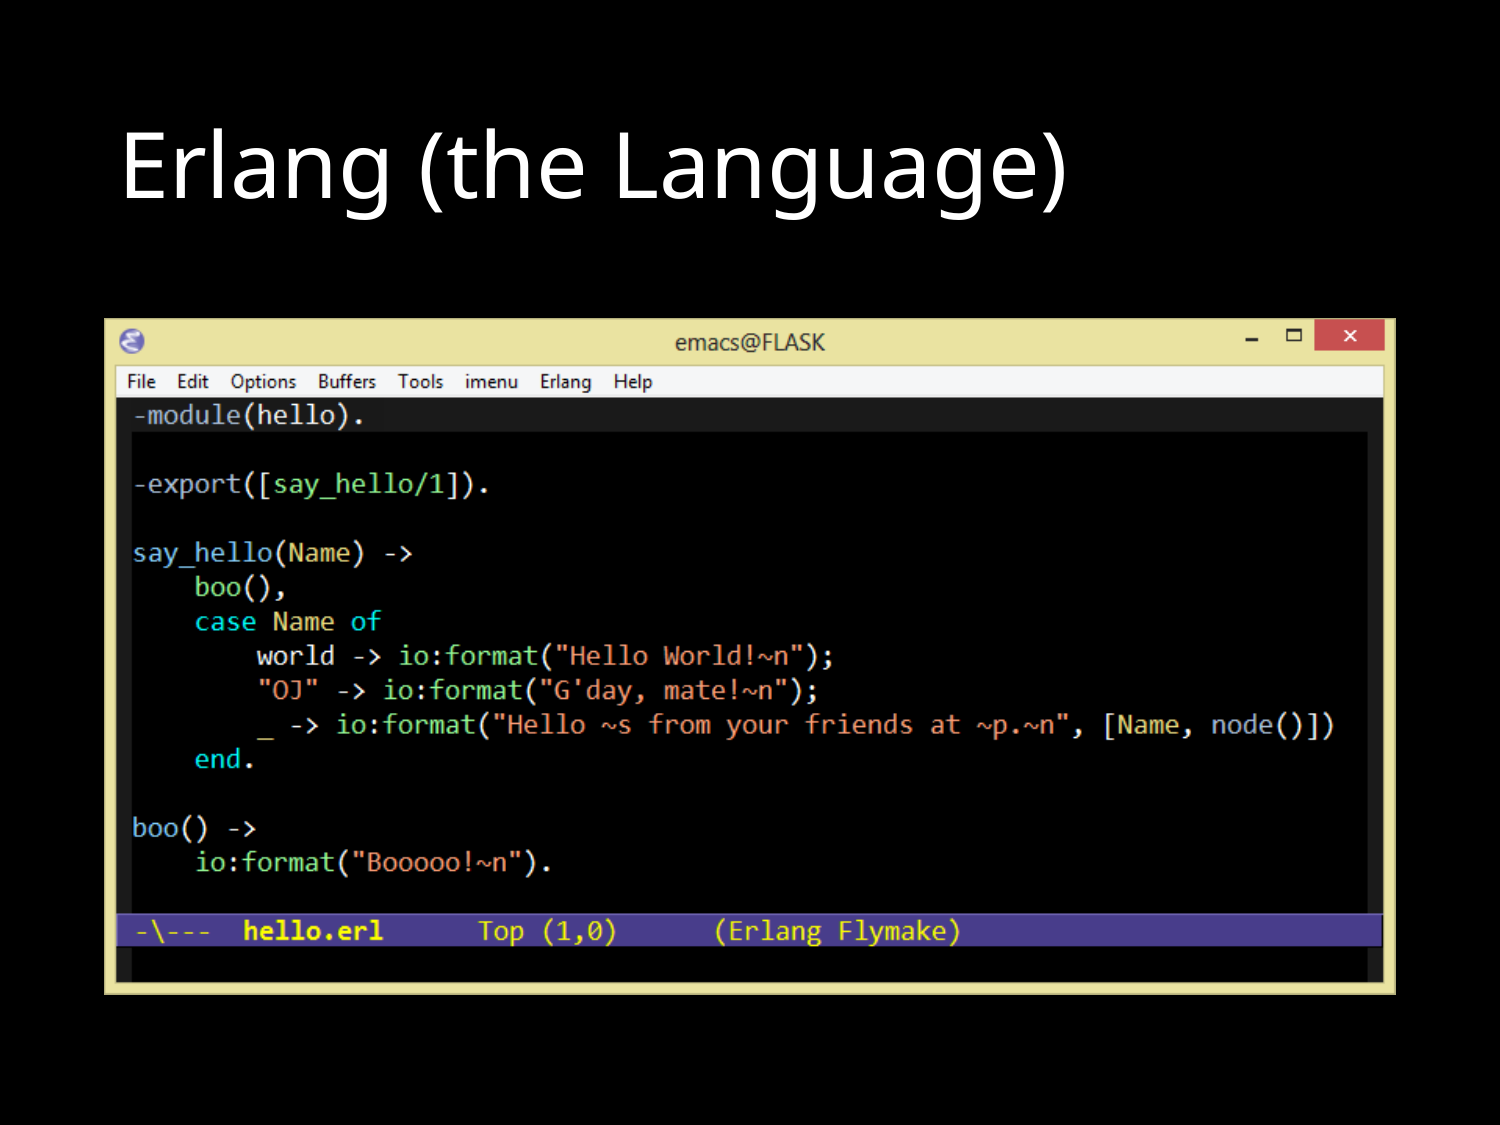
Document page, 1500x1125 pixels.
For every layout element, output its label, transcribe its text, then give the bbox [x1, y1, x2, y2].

title Erlang (the Language) [103, 59, 1397, 278]
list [104, 317, 1396, 995]
